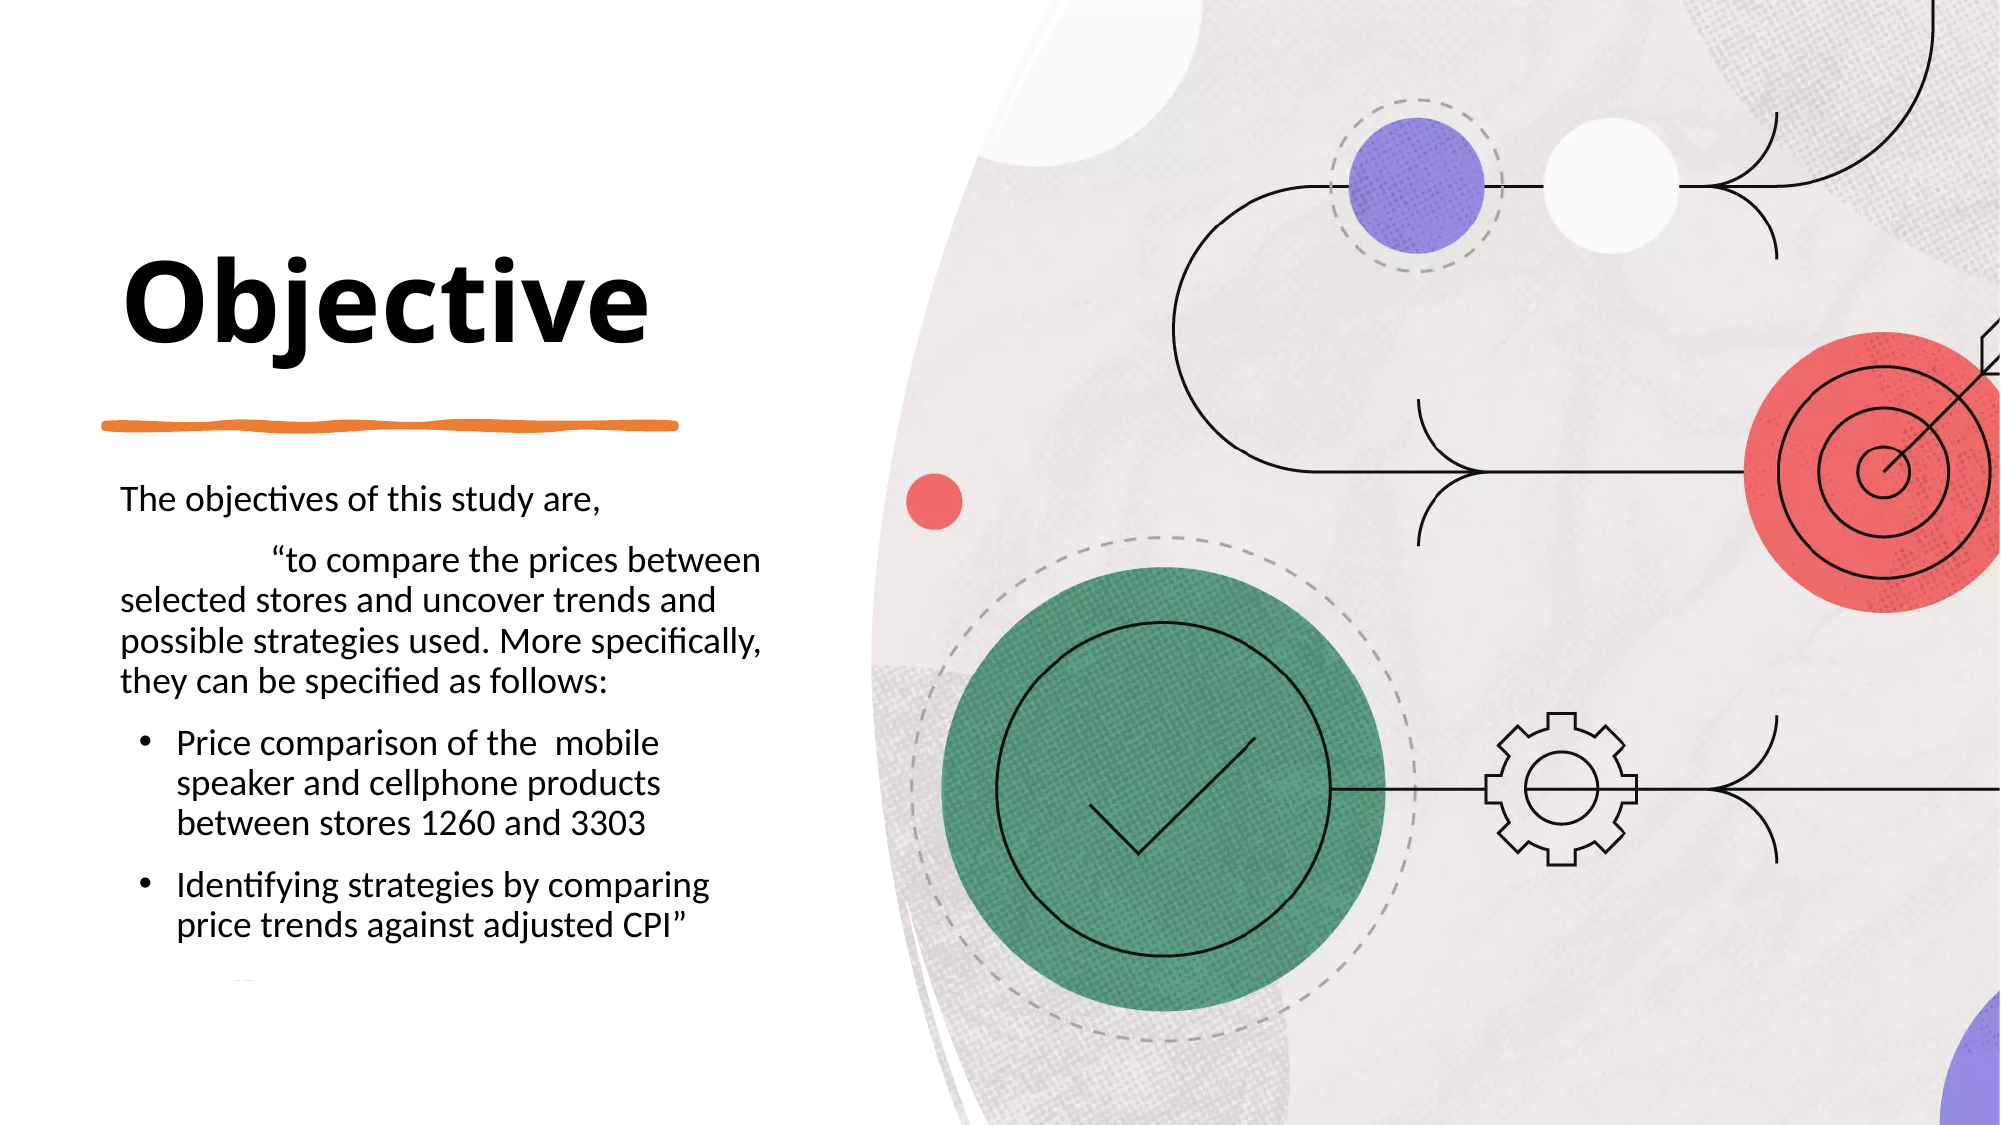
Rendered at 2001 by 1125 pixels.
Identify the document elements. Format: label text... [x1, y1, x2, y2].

text_box The objectives of this study are, “to compare the prices between selected stores and uncover trends and possible strategies used. More specifically, they can be specified as follows: Price comparison of the mobile speaker and cellphone products between stores 1260 and 3303 Identifying strategies by comparing price trends against adjusted CPI” [104, 471, 802, 1016]
text_box [103, 421, 676, 431]
text_box [0, 0, 871, 1125]
text_box Objective [105, 53, 822, 375]
picture [871, 0, 2000, 1125]
